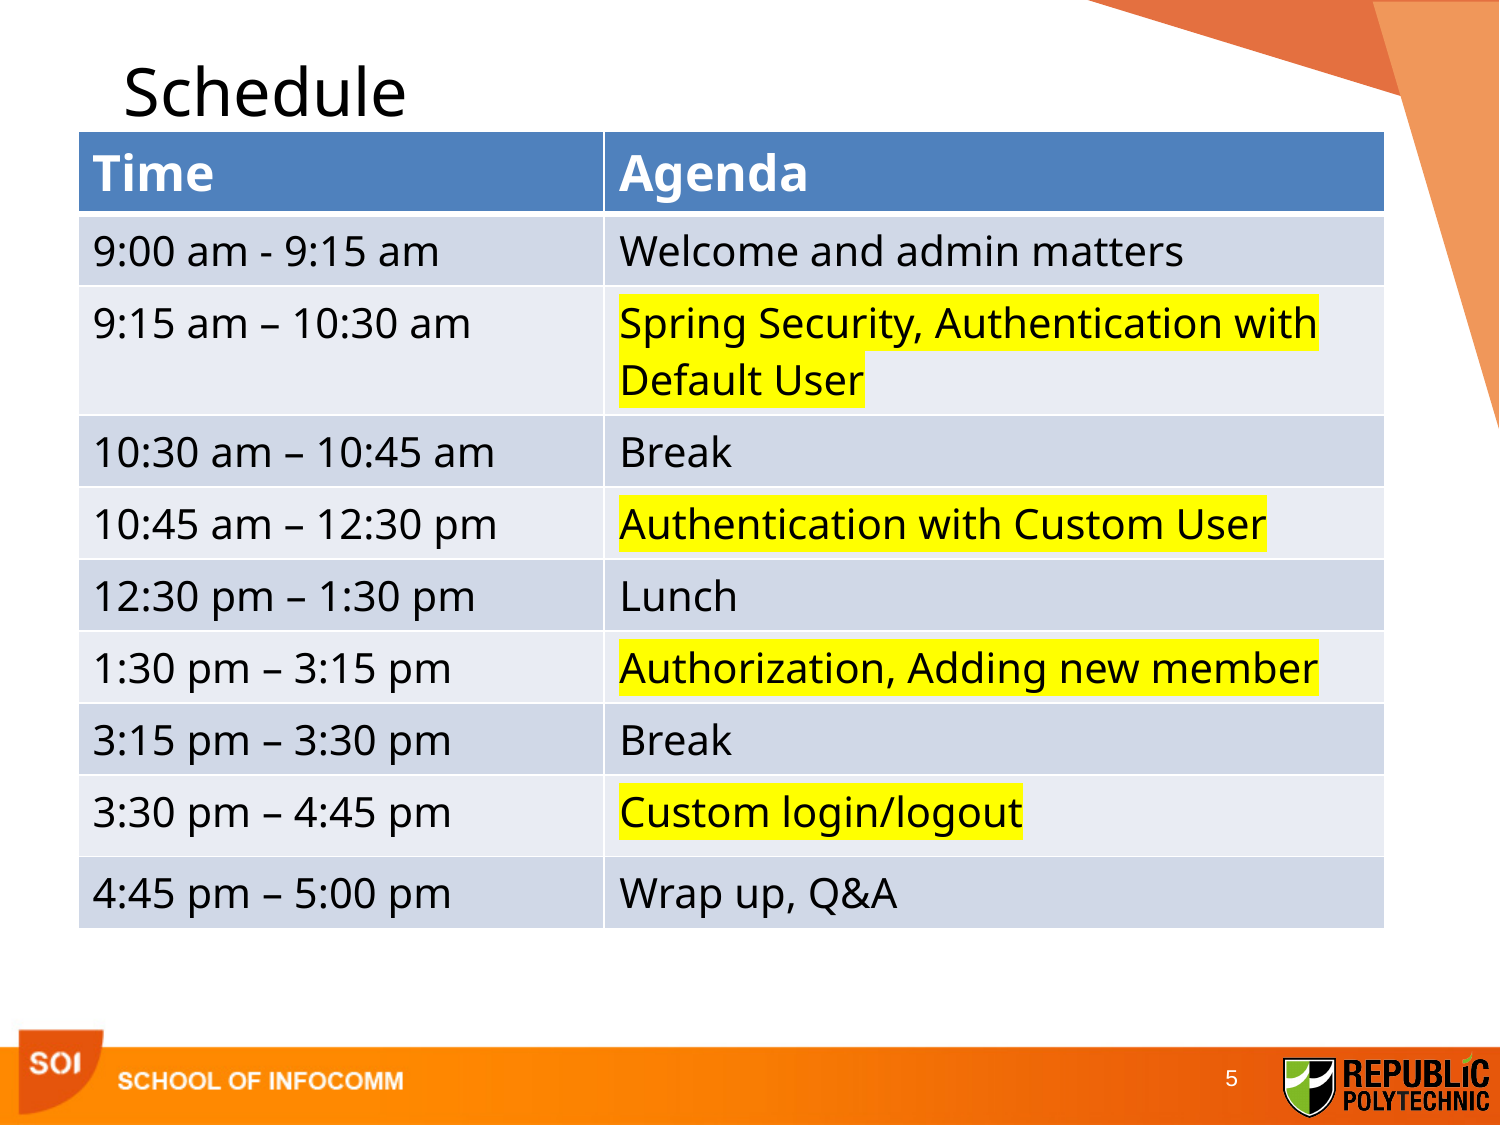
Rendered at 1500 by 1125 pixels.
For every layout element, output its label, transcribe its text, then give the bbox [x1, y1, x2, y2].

table_cell 3:15 pm – 3:30 pm [79, 704, 603, 774]
table_cell 4:45 pm – 5:00 pm [79, 857, 603, 928]
table_header Time [79, 132, 603, 211]
table_cell Spring Security, Authentication with Default User [605, 287, 1384, 414]
table_cell Custom login/logout [605, 776, 1384, 856]
table_cell Break [605, 416, 1384, 486]
table_header Agenda [605, 132, 1384, 211]
table_cell Lunch [605, 560, 1384, 630]
table_cell Authentication with Custom User [605, 488, 1384, 558]
title Schedule [109, 42, 1129, 130]
table_cell 10:45 am – 12:30 pm [79, 488, 603, 558]
table_cell 3:30 pm – 4:45 pm [79, 776, 603, 856]
table_cell 9:15 am – 10:30 am [79, 287, 603, 414]
table_cell 9:00 am - 9:15 am [79, 217, 603, 285]
table_cell 12:30 pm – 1:30 pm [79, 560, 603, 630]
slide_number 5 [1210, 1056, 1500, 1117]
table_cell 10:30 am – 10:45 am [79, 416, 603, 486]
table_cell Welcome and admin matters [605, 217, 1384, 285]
picture [0, 0, 1500, 1125]
table_cell Wrap up, Q&A [605, 857, 1384, 928]
table_cell Authorization, Adding new member [605, 632, 1384, 702]
table_cell 1:30 pm – 3:15 pm [79, 632, 603, 702]
table_cell Break [605, 704, 1384, 774]
